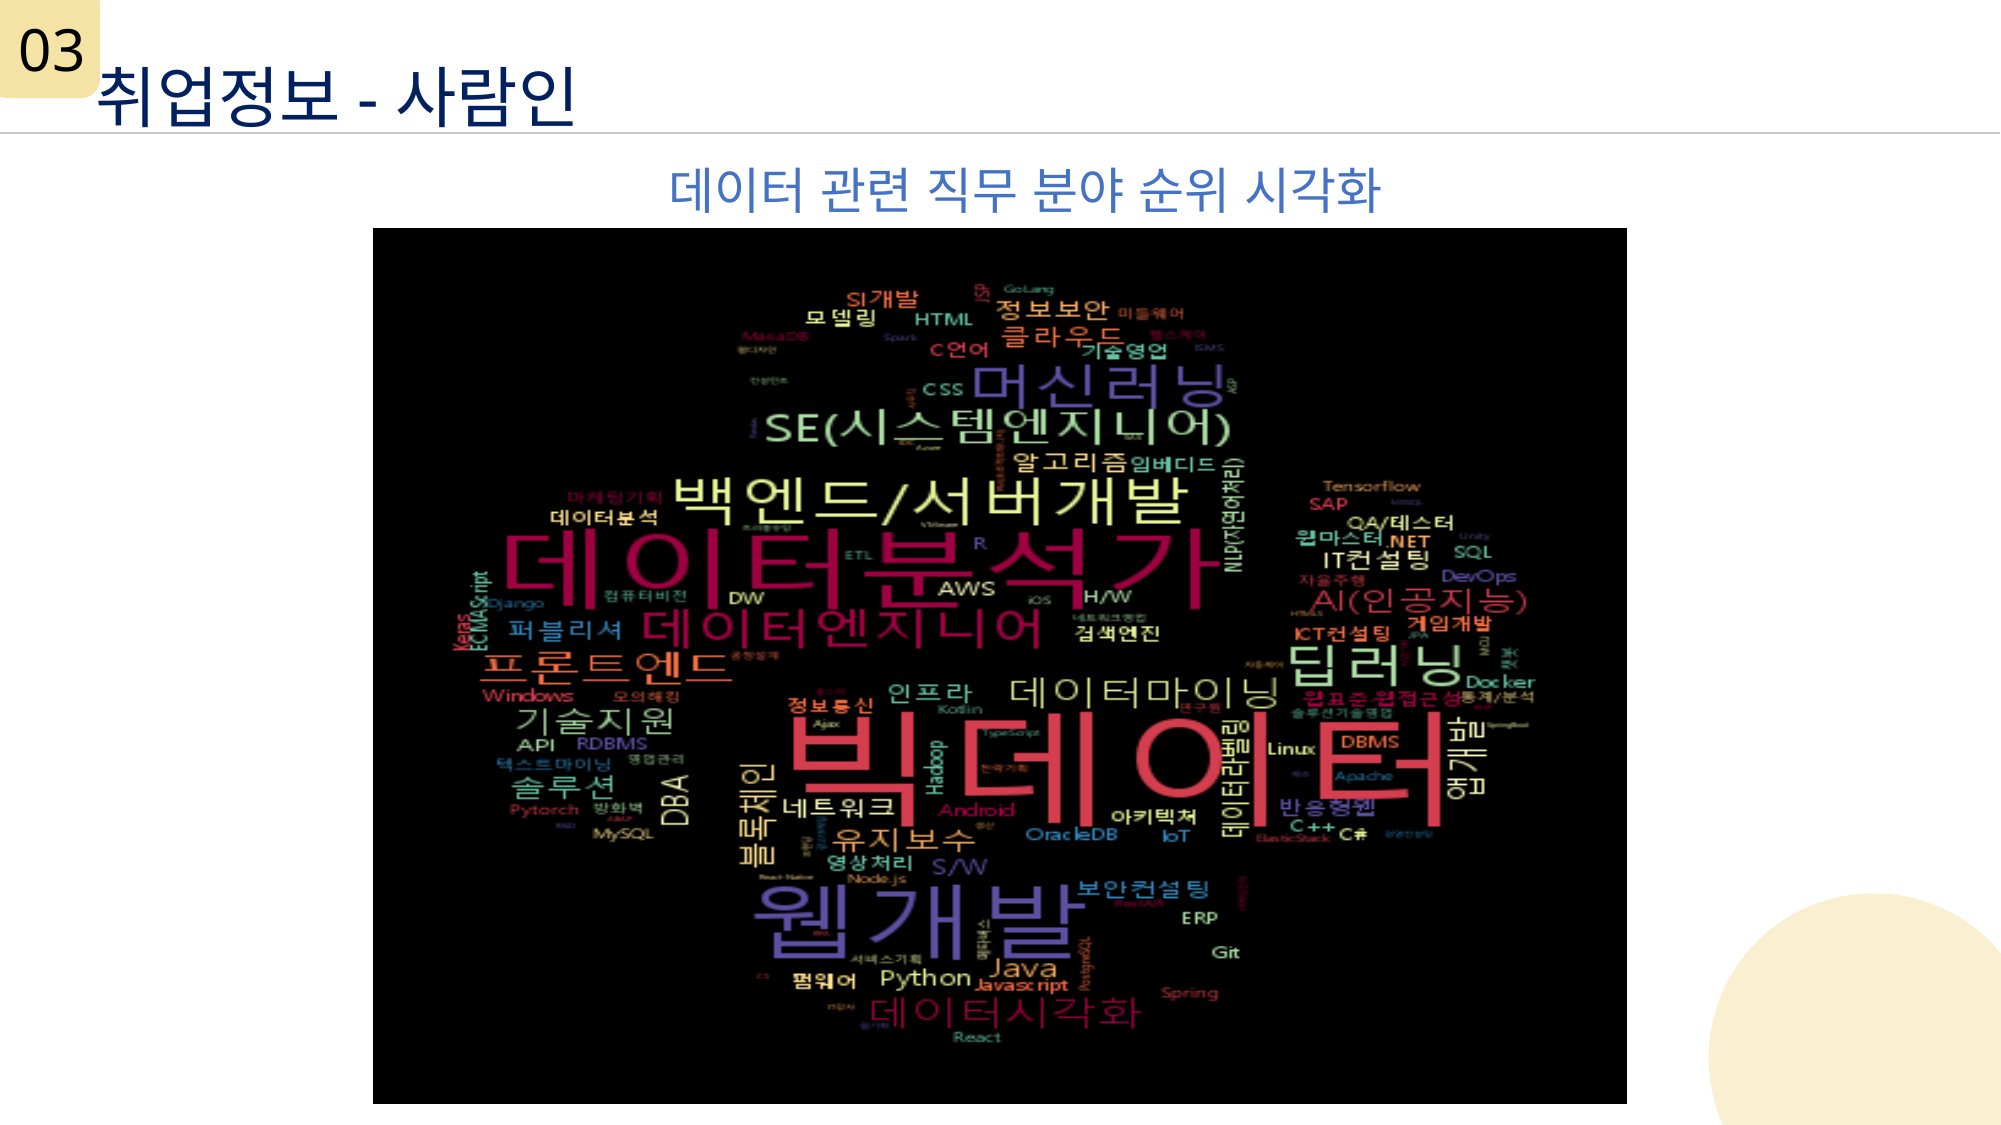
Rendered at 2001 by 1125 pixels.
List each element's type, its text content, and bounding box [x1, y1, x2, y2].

text_box 데이터 관련 직무 분야 순위 시각화 [653, 152, 1398, 228]
text_box 취업정보-사람인 [80, 48, 595, 144]
picture [373, 228, 1627, 1104]
text_box 03 [4, 5, 101, 91]
